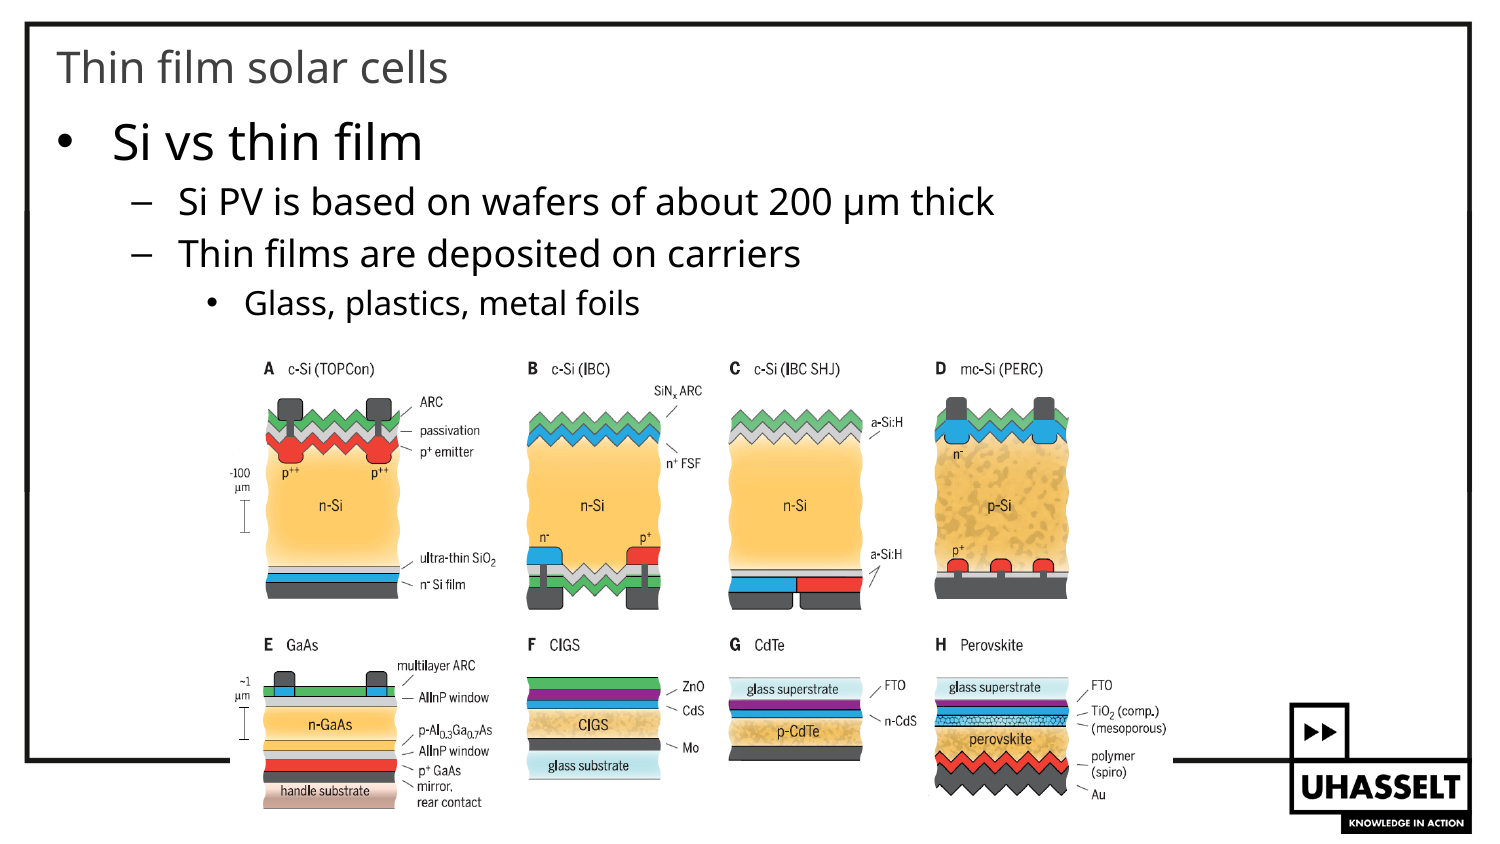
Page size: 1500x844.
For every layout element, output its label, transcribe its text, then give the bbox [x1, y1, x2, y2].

list Si vs thin film Si PV is based on wafers of about 200 µm thick Thin films are deposited on carriers Glass, plastics, metal foils [41, 102, 1459, 750]
picture [20, 20, 1476, 834]
title Thin film solar cells [41, 32, 1459, 100]
